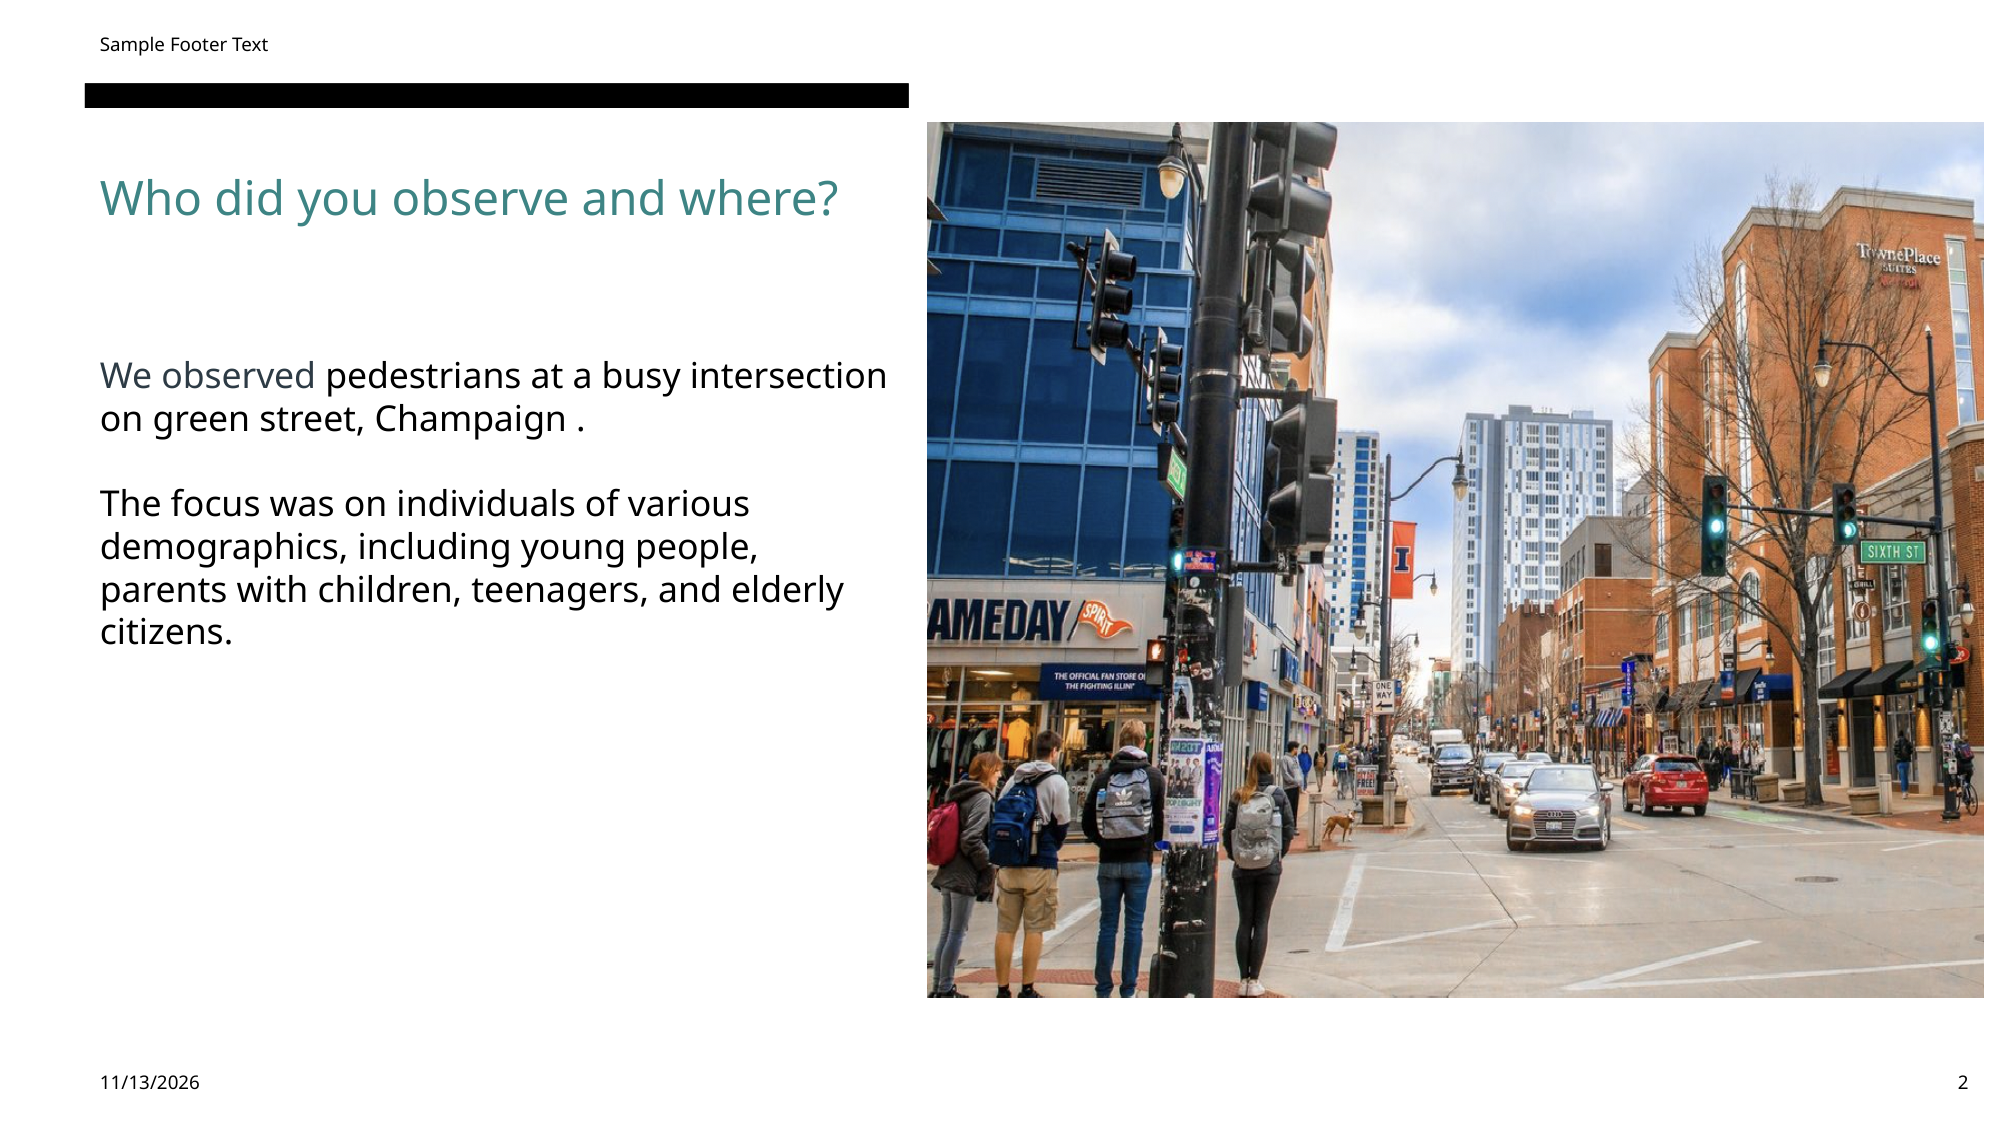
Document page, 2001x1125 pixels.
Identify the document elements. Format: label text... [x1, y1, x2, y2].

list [927, 122, 1984, 998]
slide_number 2 [1879, 1053, 1984, 1114]
footer Sample Footer Text [84, 16, 760, 76]
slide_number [84, 1053, 535, 1114]
title Who did you observe and where? We observed pedestrians at a busy intersection on green street, Champaign . The focus was on individuals of various demographics, including young people, parents with children, teenagers, and elderly citizens. [84, 160, 909, 960]
